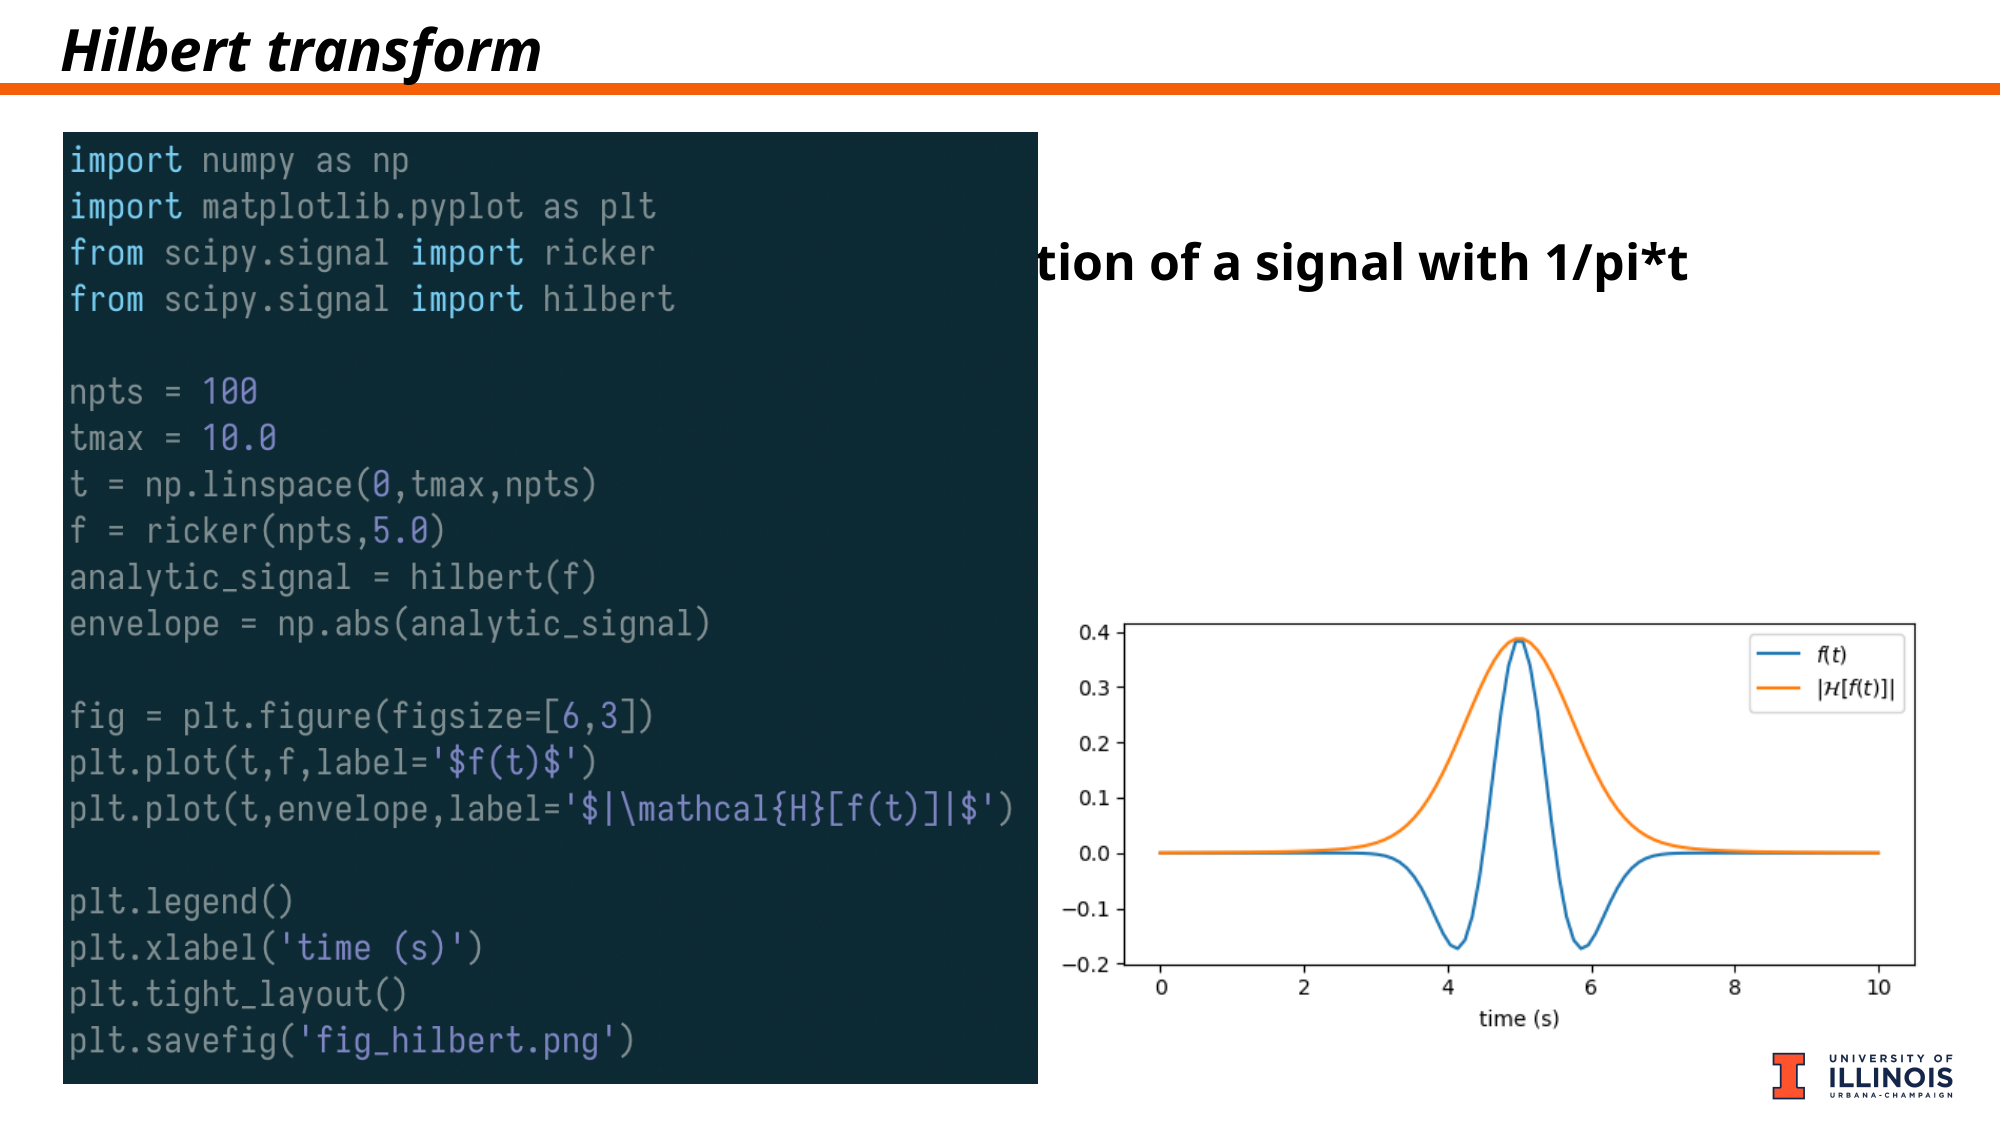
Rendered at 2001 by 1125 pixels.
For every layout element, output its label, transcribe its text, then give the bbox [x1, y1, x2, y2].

picture [62, 132, 1978, 1125]
title Hilbert transform [45, 0, 1771, 112]
text_box convolution of a signal with 1/pi*t [1038, 223, 1845, 298]
